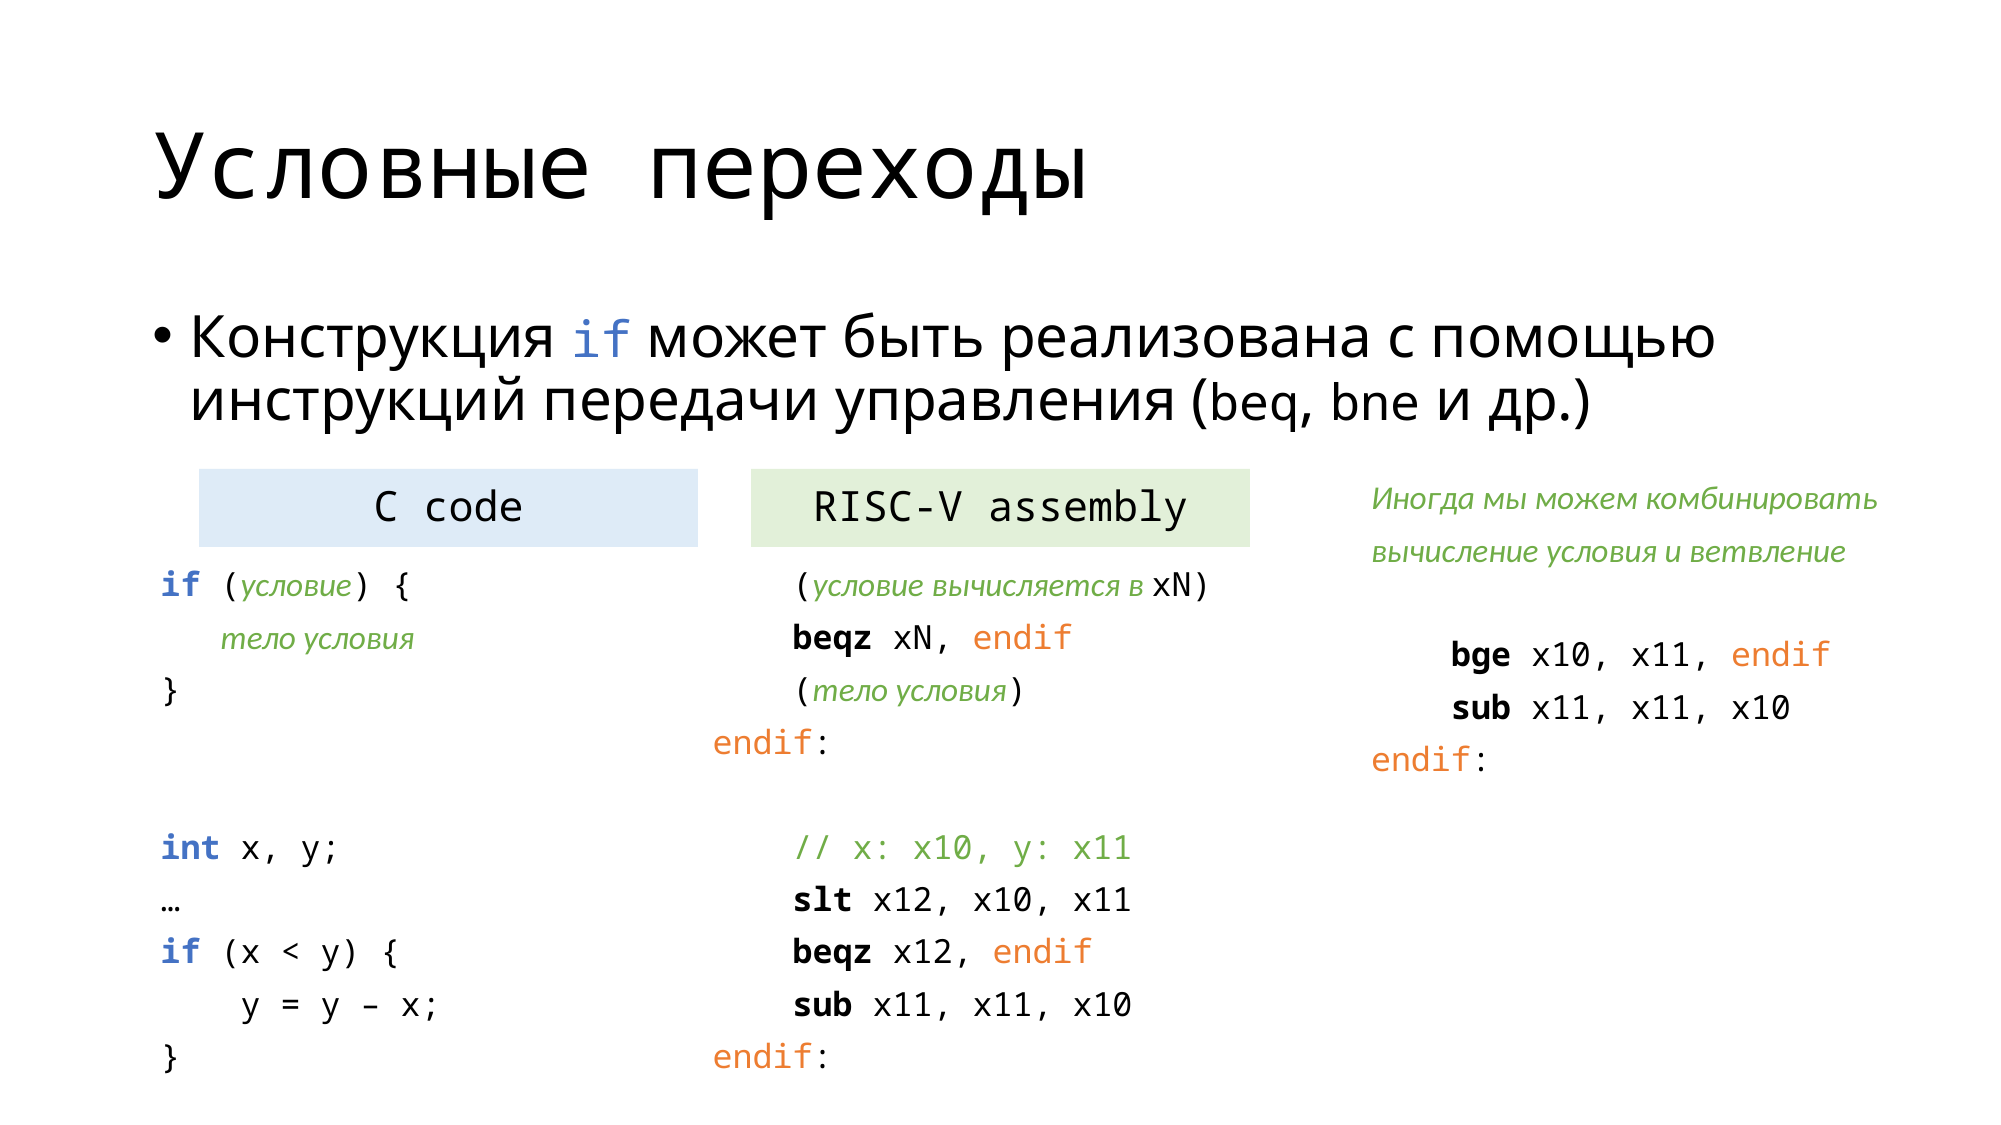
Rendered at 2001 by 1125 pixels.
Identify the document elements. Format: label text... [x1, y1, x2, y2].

text_box (условие вычисляется в xN) beqz xN, endif (тело условия) endif: // x: x10, y: x11 slt x12, x10, x11 beqz x12, endif sub x11, x11, x10 endif: [699, 555, 1304, 1084]
title Условные переходы [137, 59, 1863, 278]
text_box if (условие) { тело условия } int x, y; … if (x < y) { y = y – x; } [145, 555, 699, 1084]
text_box Иногда мы можем комбинировать вычисление условия и ветвление bge x10, x11, endif sub x11, x11, x10 endif: [1355, 468, 1943, 819]
list Конструкция if может быть реализована с помощью инструкций передачи управления (beq, bne и др.) [137, 299, 1863, 1014]
text_box RISC-V assembly [751, 468, 1250, 547]
text_box C code [199, 468, 698, 547]
